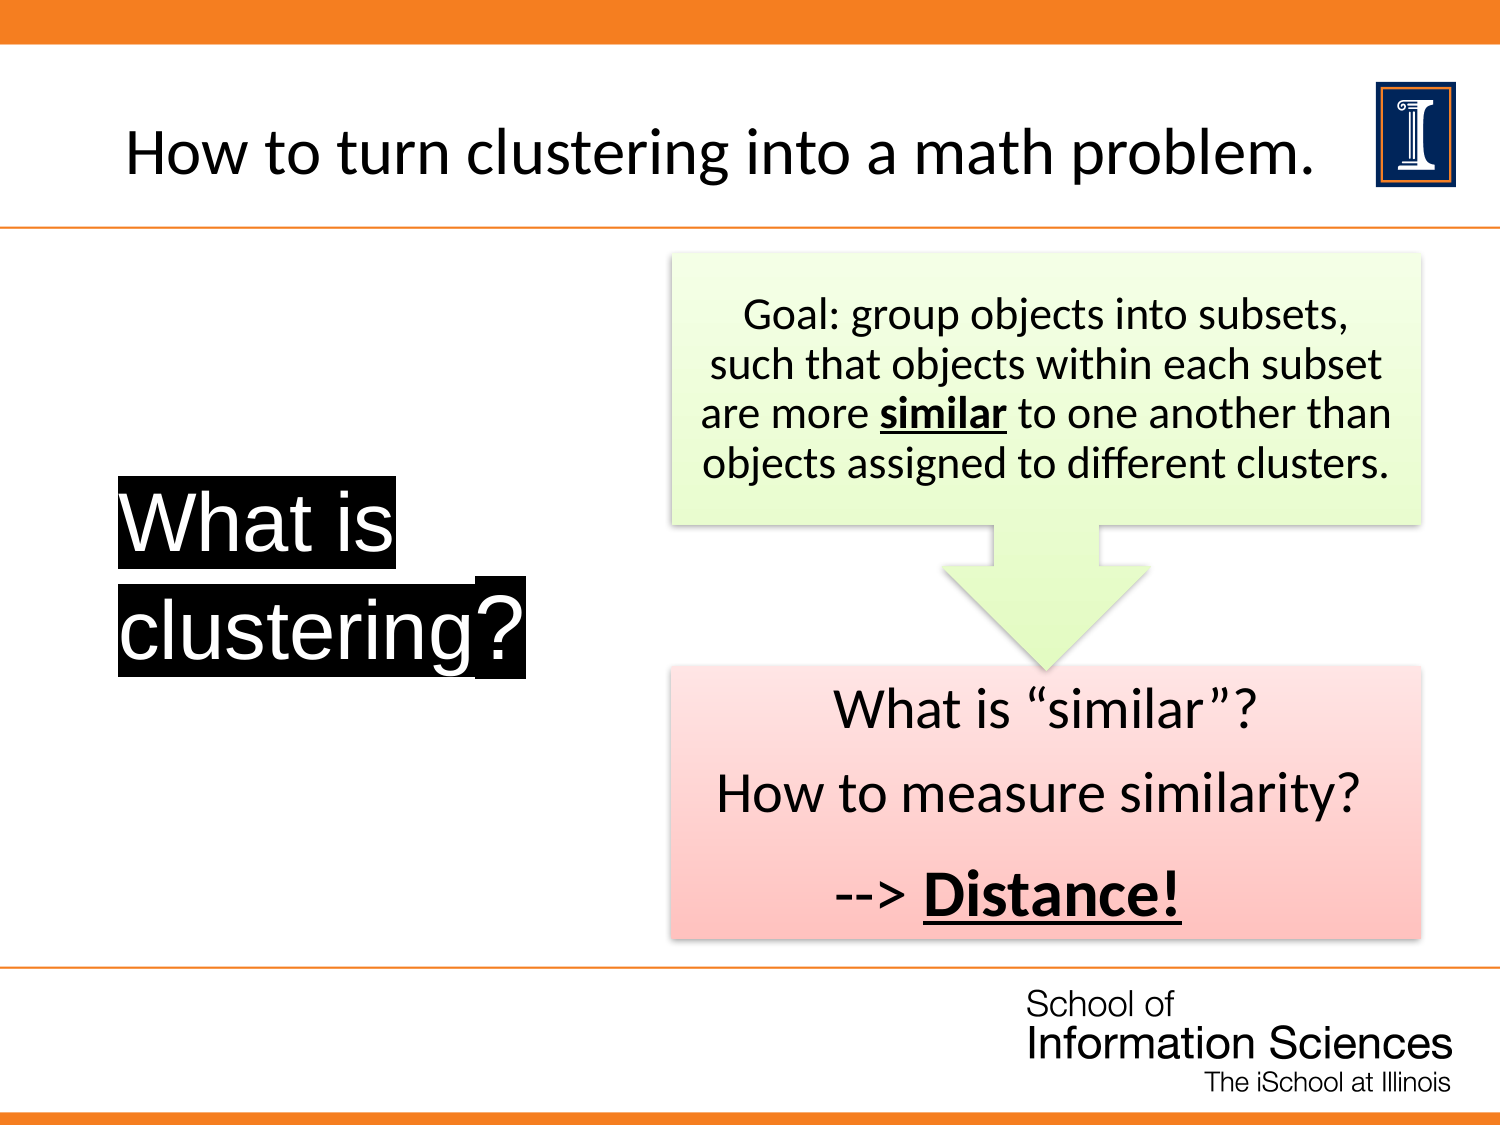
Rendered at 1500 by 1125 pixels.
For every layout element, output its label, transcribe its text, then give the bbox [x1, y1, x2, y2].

picture [0, 0, 1500, 1125]
slide_number 7 [1412, 1042, 1500, 1103]
title What is clustering? [103, 240, 555, 906]
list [671, 252, 1422, 939]
text_box How to turn clustering into a math problem. [110, 100, 1332, 196]
